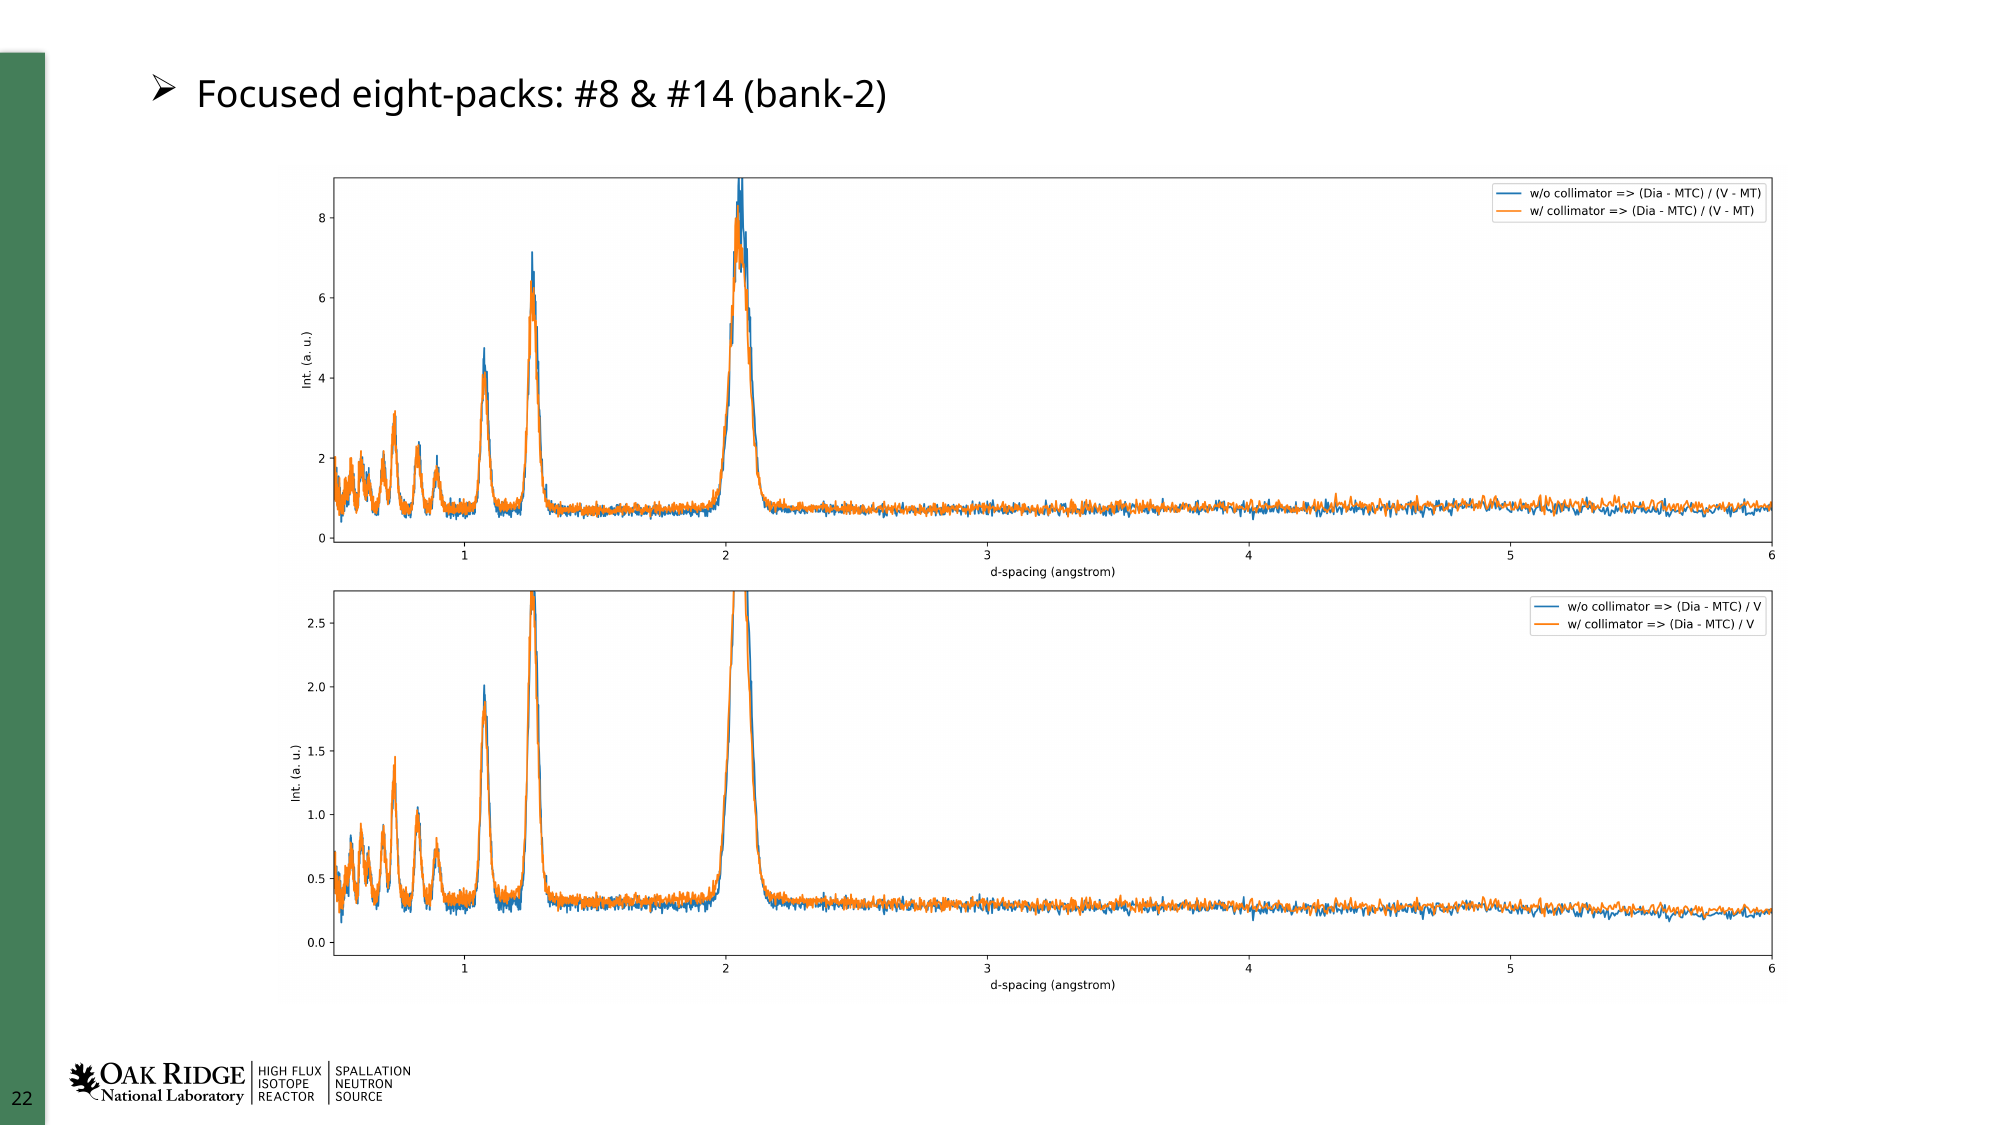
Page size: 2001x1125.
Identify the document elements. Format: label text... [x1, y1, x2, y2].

picture [278, 165, 1788, 1004]
picture [66, 1058, 413, 1108]
text_box Focused eight-packs: #8 & #14 (bank-2) [134, 67, 1915, 123]
